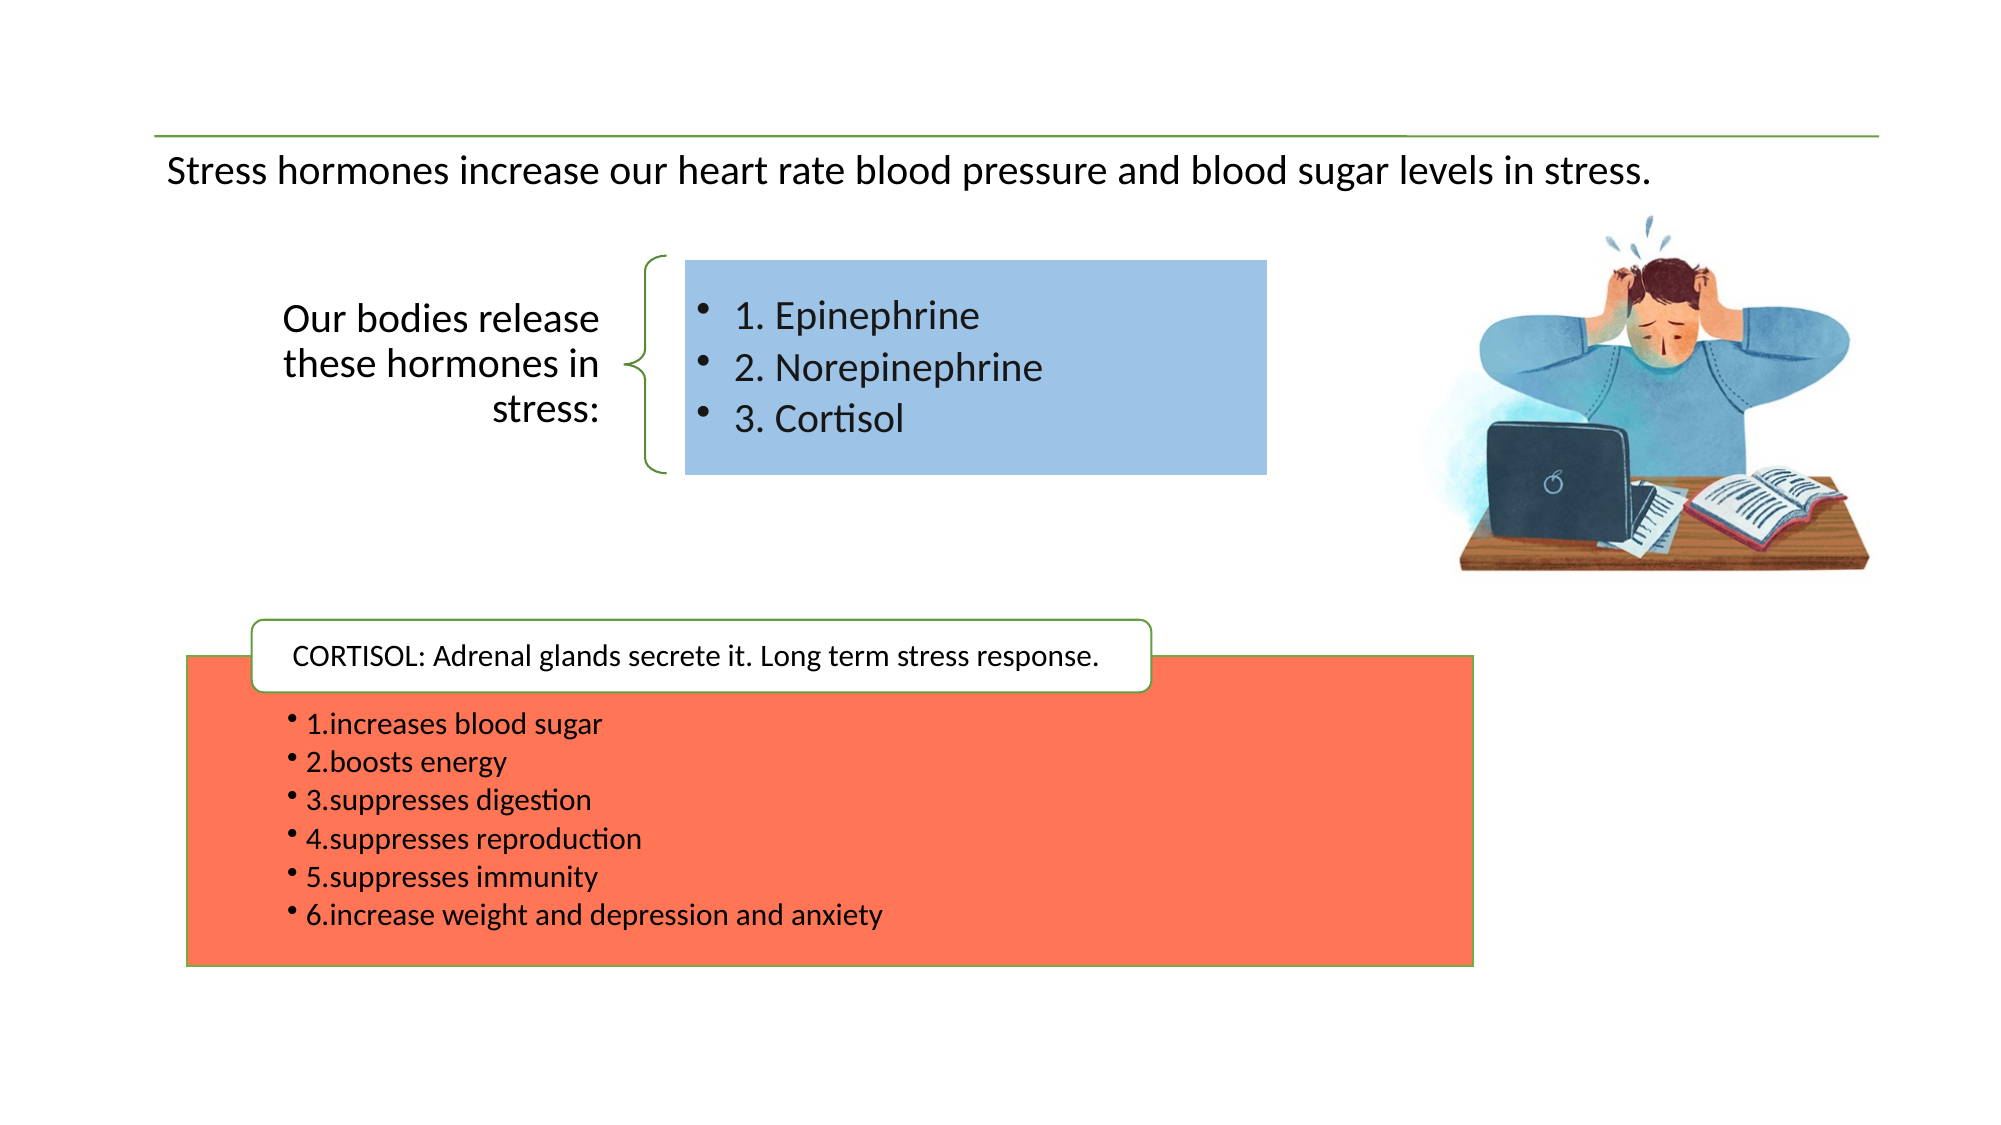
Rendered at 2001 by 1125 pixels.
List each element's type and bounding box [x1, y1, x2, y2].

picture [1356, 198, 1938, 587]
text_box [200, 235, 1268, 493]
text_box [187, 564, 1473, 1022]
text_box [154, 136, 1880, 219]
